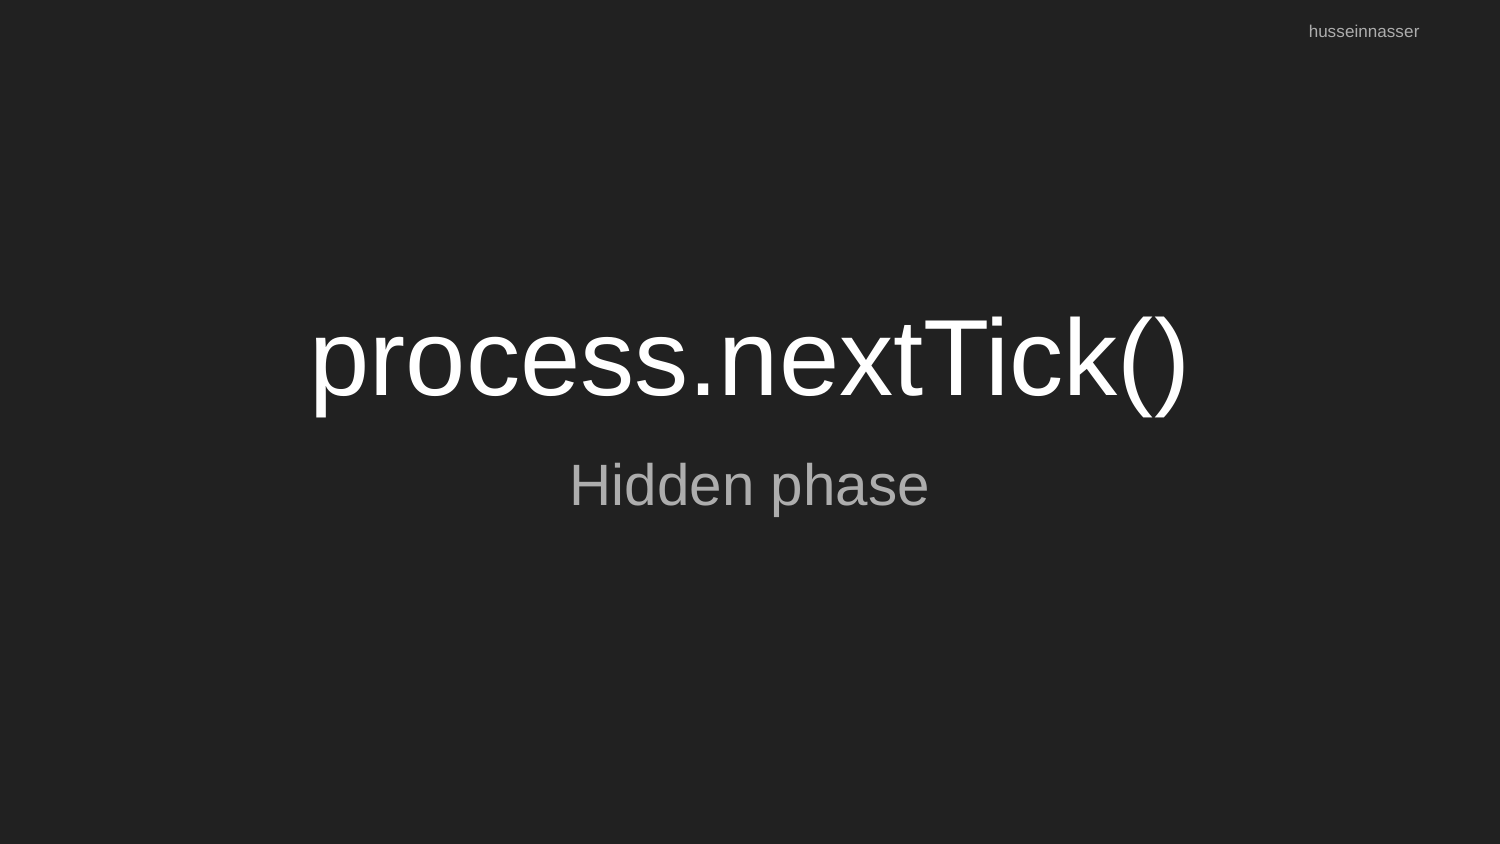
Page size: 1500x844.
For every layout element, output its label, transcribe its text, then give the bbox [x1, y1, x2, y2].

subtitle Hidden phase [51, 432, 1449, 563]
title process.nextTick() [51, 95, 1449, 432]
subtitle husseinnasser [1236, 11, 1492, 53]
